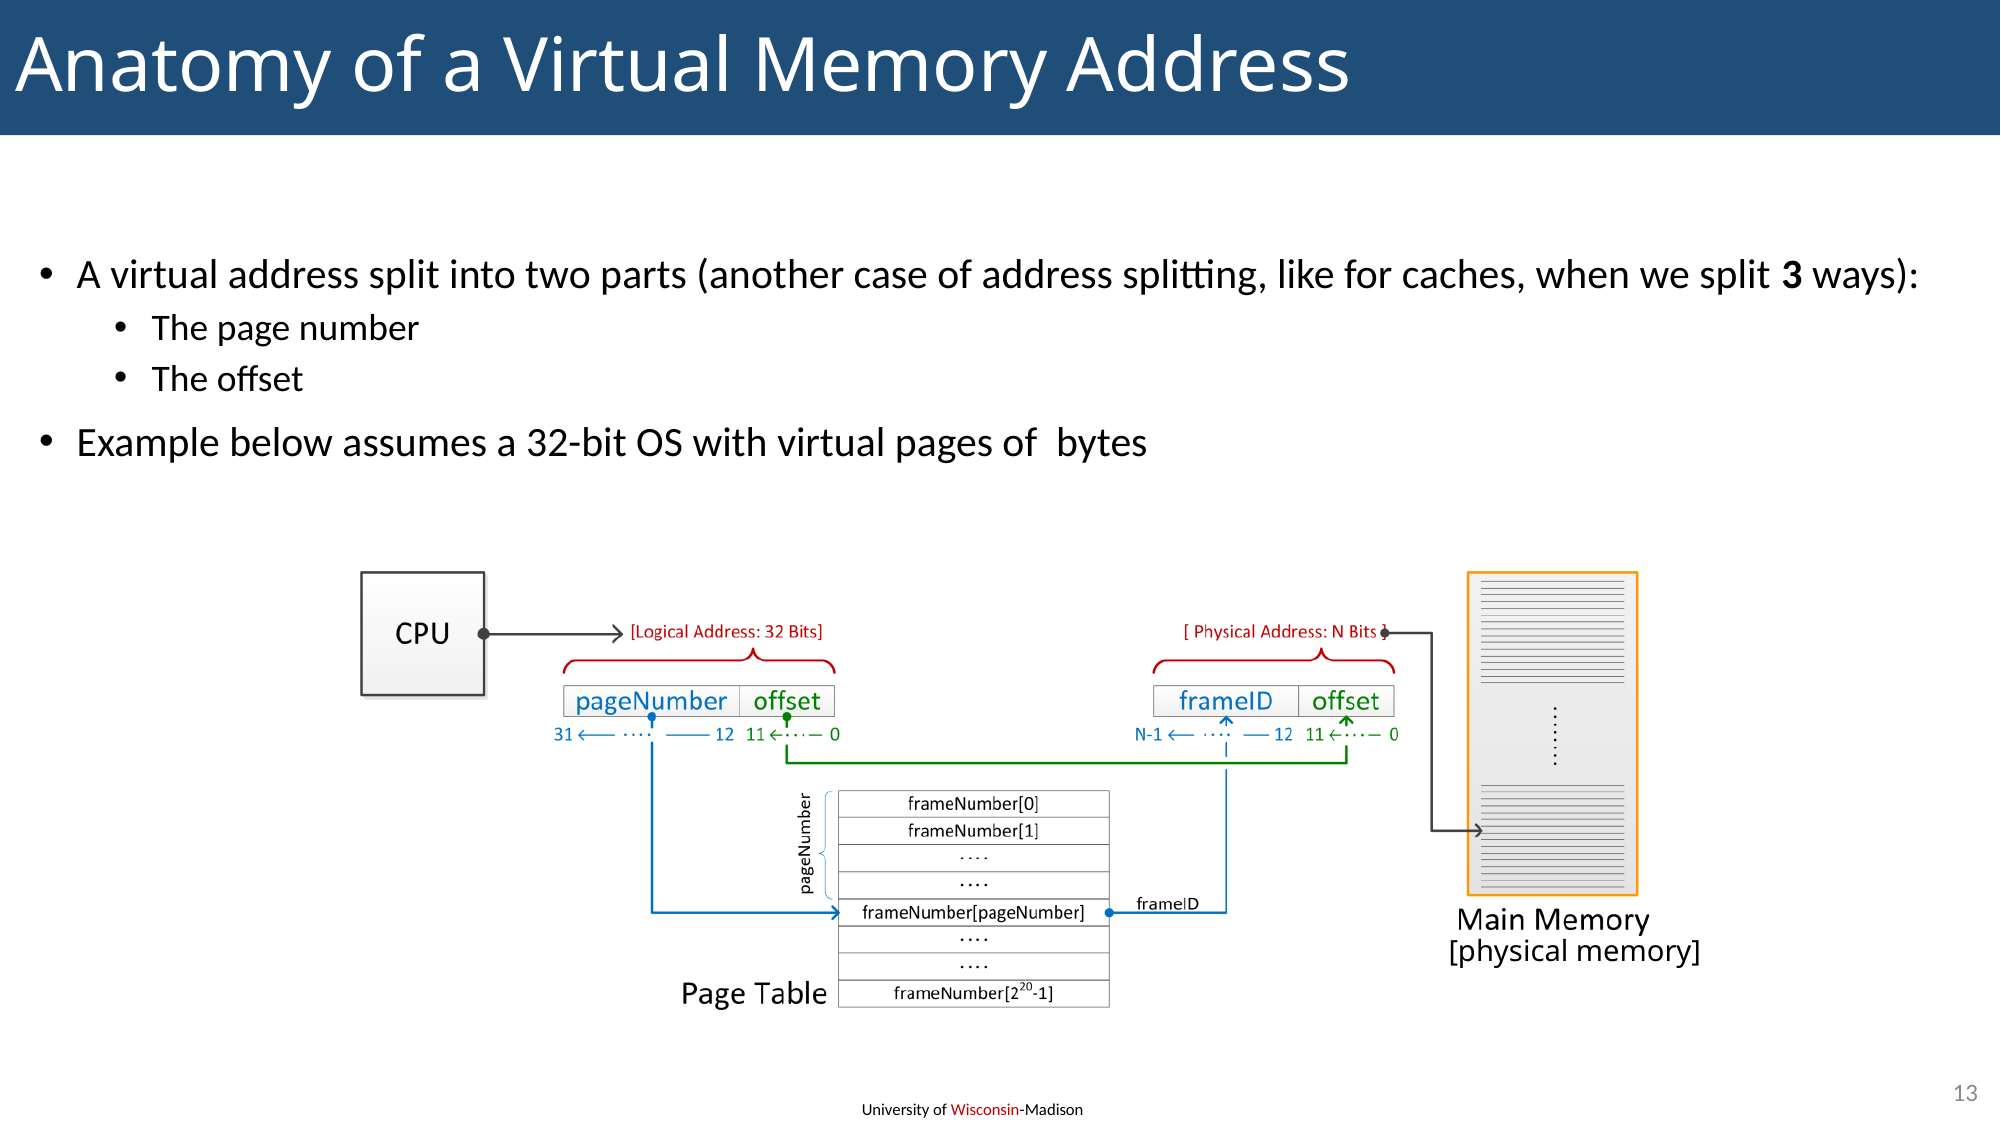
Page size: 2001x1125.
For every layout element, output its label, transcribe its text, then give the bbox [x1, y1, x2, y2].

title Anatomy of a Virtual Memory Address [0, 0, 2000, 136]
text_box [359, 571, 1714, 1013]
slide_number 13 [1879, 1069, 1994, 1114]
